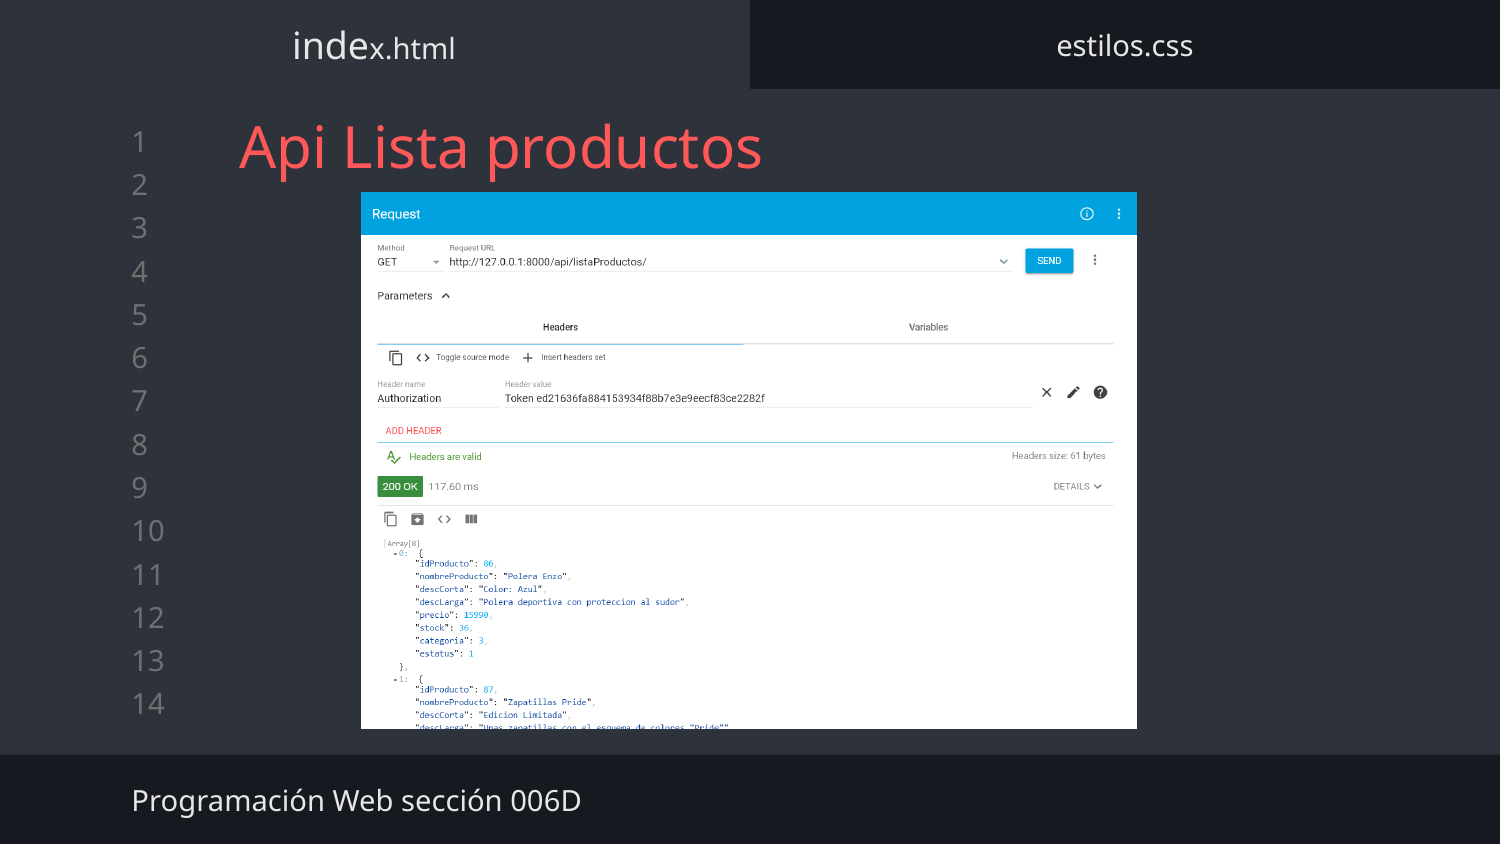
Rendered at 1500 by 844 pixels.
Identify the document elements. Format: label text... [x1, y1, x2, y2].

subtitle index.html [0, 15, 749, 74]
subtitle Programación Web sección 006D [116, 770, 915, 829]
title Api Lista productos [224, 95, 1421, 185]
subtitle estilos.css [750, 15, 1500, 74]
picture [361, 236, 1137, 729]
